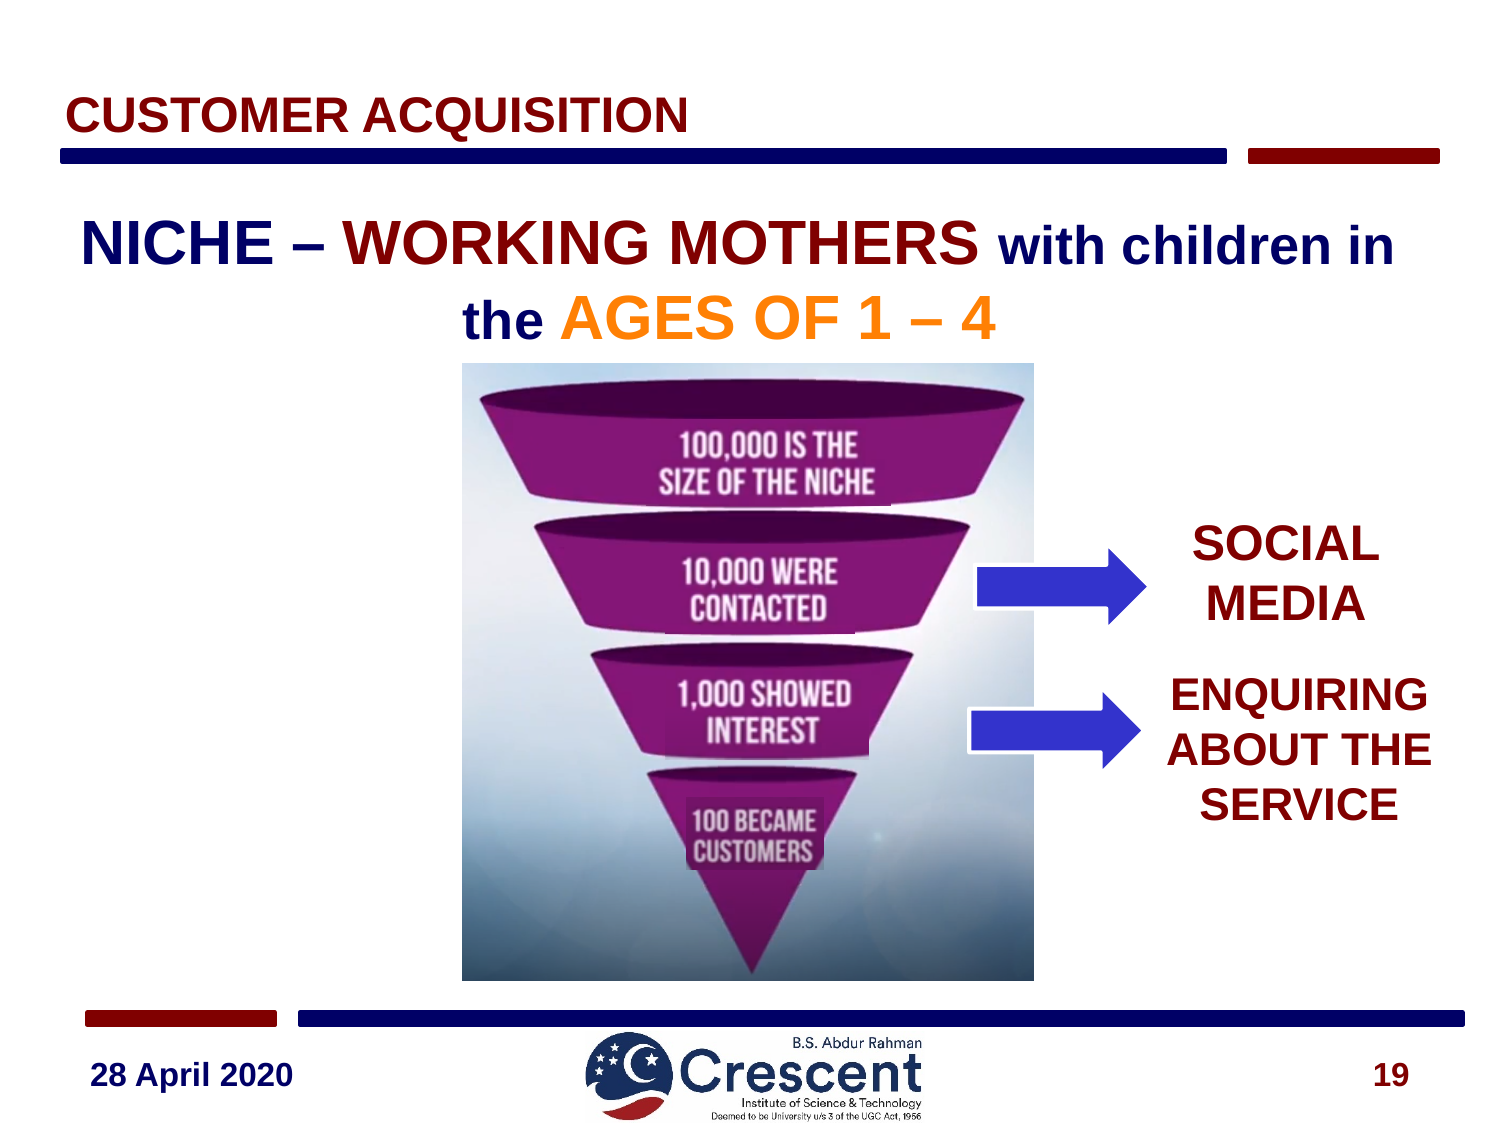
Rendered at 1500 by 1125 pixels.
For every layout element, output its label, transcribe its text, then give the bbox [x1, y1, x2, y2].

slide_number 19 [1350, 1042, 1425, 1103]
text_box SOCIAL MEDIA [1152, 502, 1420, 638]
text_box [85, 1010, 277, 1027]
text_box ENQUIRING ABOUT THE SERVICE [1144, 657, 1455, 837]
text_box [298, 1010, 1465, 1027]
picture [585, 1030, 926, 1124]
picture [462, 363, 1034, 982]
text_box NICHE – WORKING MOTHERS with children in the AGES OF 1 – 4 [39, 194, 1438, 360]
text_box [1248, 148, 1440, 164]
text_box [1038, 684, 1144, 777]
text_box CUSTOMER ACQUISITION [49, 74, 875, 150]
text_box [60, 148, 1227, 164]
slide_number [75, 1042, 425, 1103]
text_box [1038, 540, 1152, 633]
